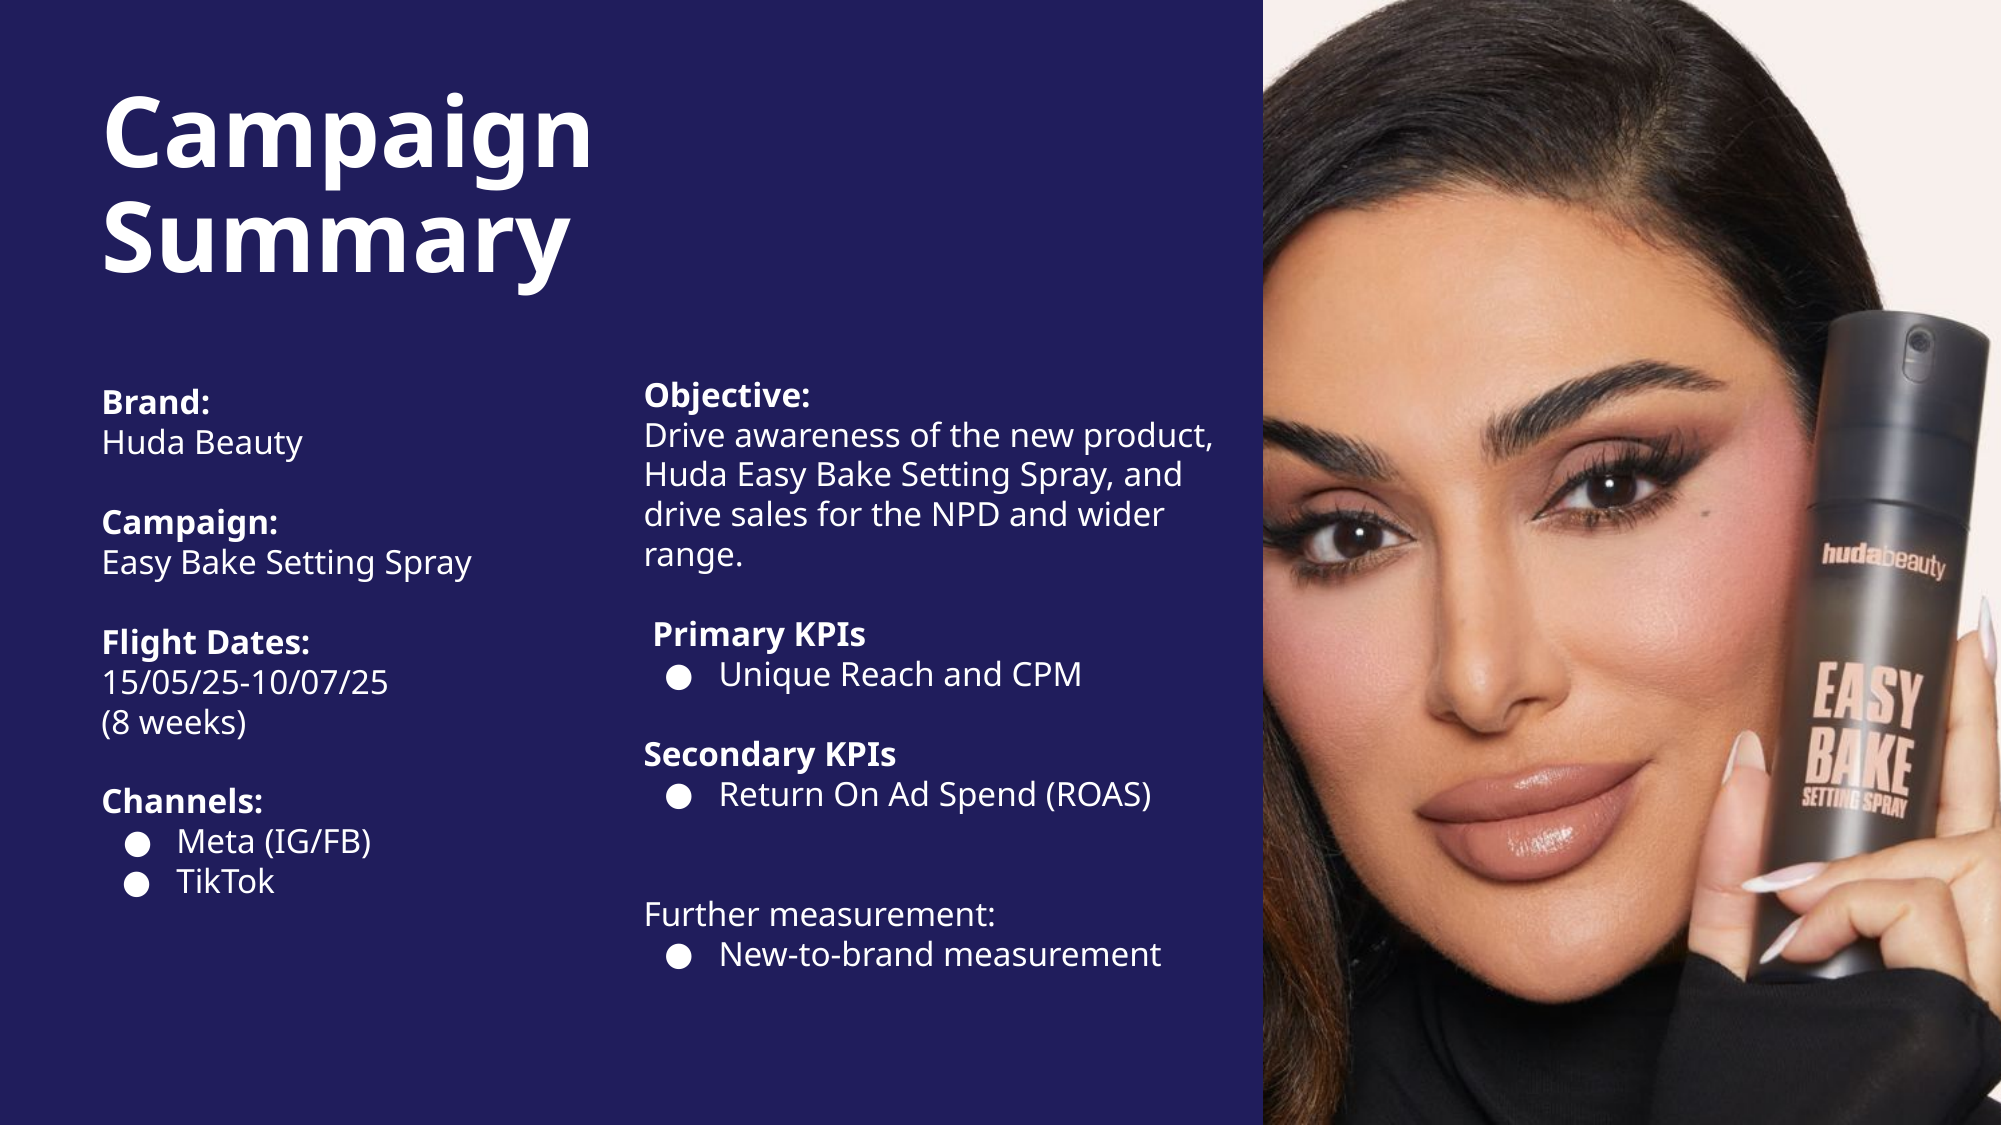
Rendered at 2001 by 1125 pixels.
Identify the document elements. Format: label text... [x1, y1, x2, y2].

picture [1262, 0, 2001, 1125]
title Campaign Summary [101, 61, 646, 294]
list Objective: Drive awareness of the new product, Huda Easy Bake Setting Spray, and drive sales for the NPD and wider range. Primary KPIs Unique Reach and CPM Secondary KPIs Return On Ad Spend (ROAS) Further measurement: New-to-brand measurement [643, 373, 1228, 1125]
list Brand: Huda Beauty Campaign: Easy Bake Setting Spray Flight Dates: 15/05/25-10/07/25 (8 weeks) Channels: Meta (IG/FB) TikTok [101, 381, 578, 903]
